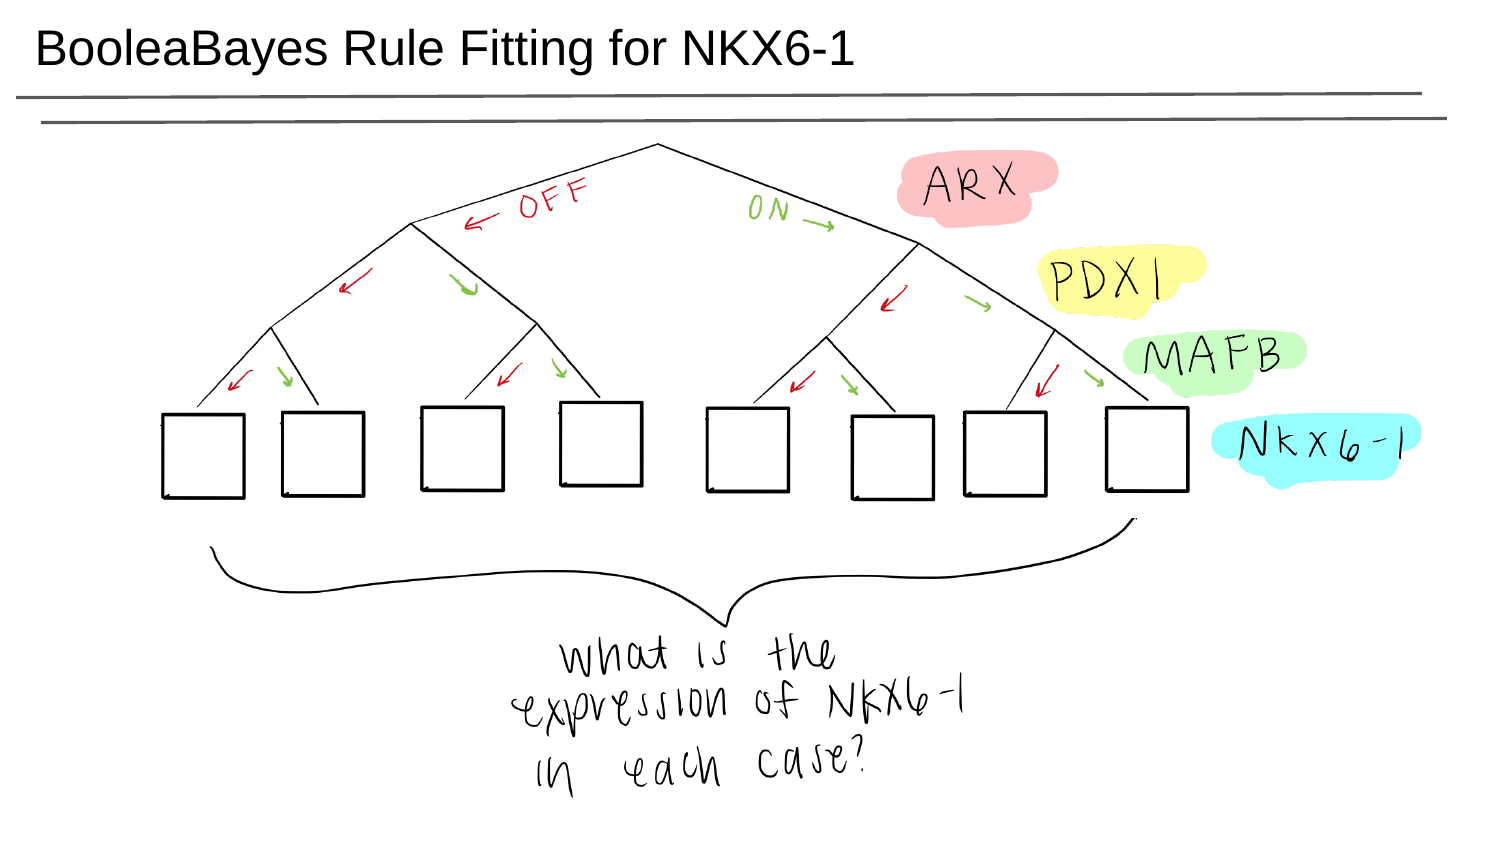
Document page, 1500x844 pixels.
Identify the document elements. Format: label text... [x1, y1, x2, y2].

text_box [15, 93, 1423, 98]
picture [159, 143, 1423, 510]
picture [176, 518, 1439, 798]
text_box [40, 118, 1448, 123]
text_box BooleaBayes Rule Fitting for NKX6-1 [19, 0, 1422, 87]
